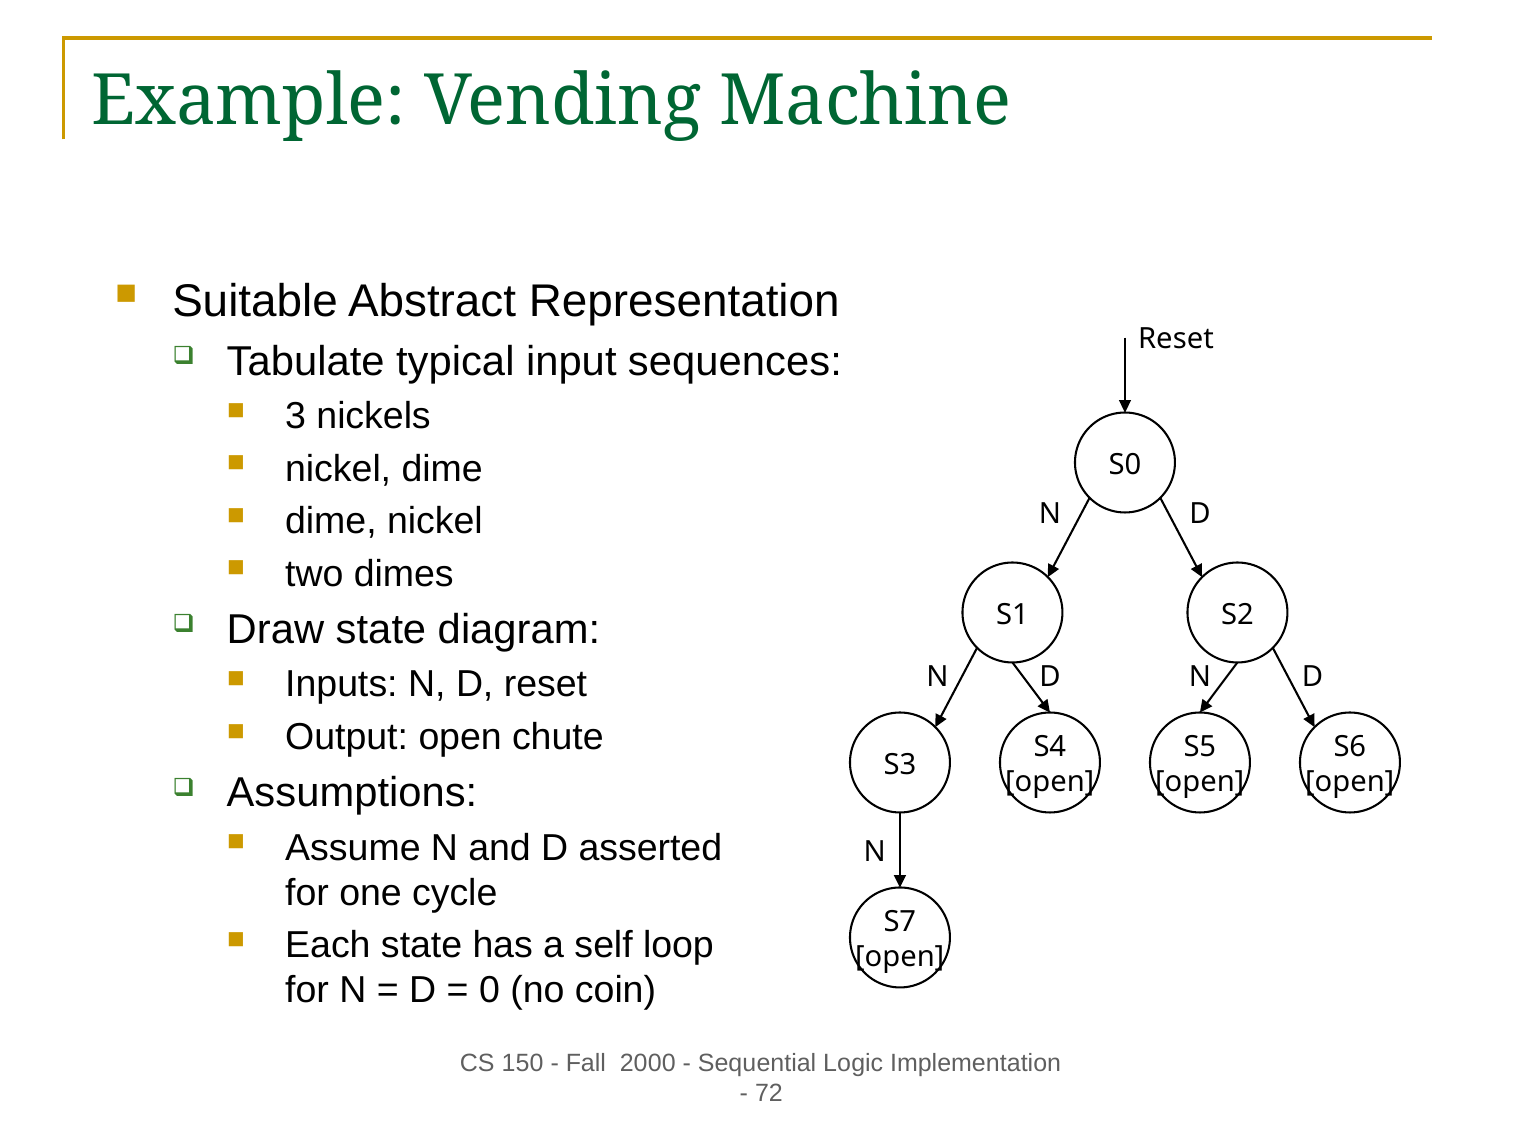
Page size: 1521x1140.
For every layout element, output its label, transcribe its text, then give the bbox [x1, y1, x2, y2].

list Suitable Abstract Representation Tabulate typical input sequences: 3 nickels nickel, dime dime, nickel two dimes Draw state diagram: Inputs: N, D, reset Output: open chute Assumptions: Assume N and D asserted for one cycle Each state has a self loop for N = D = 0 (no coin) [99, 262, 1461, 1004]
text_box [1149, 649, 1251, 813]
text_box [849, 647, 978, 813]
title Example: Vending Machine [76, 46, 1445, 236]
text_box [1272, 647, 1401, 813]
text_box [962, 487, 1090, 663]
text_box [849, 812, 951, 988]
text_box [999, 649, 1101, 813]
footer CS 150 - Fall 2000 - Sequential Logic Implementation - 72 [444, 1038, 1079, 1115]
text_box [1160, 487, 1288, 663]
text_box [1074, 312, 1228, 513]
